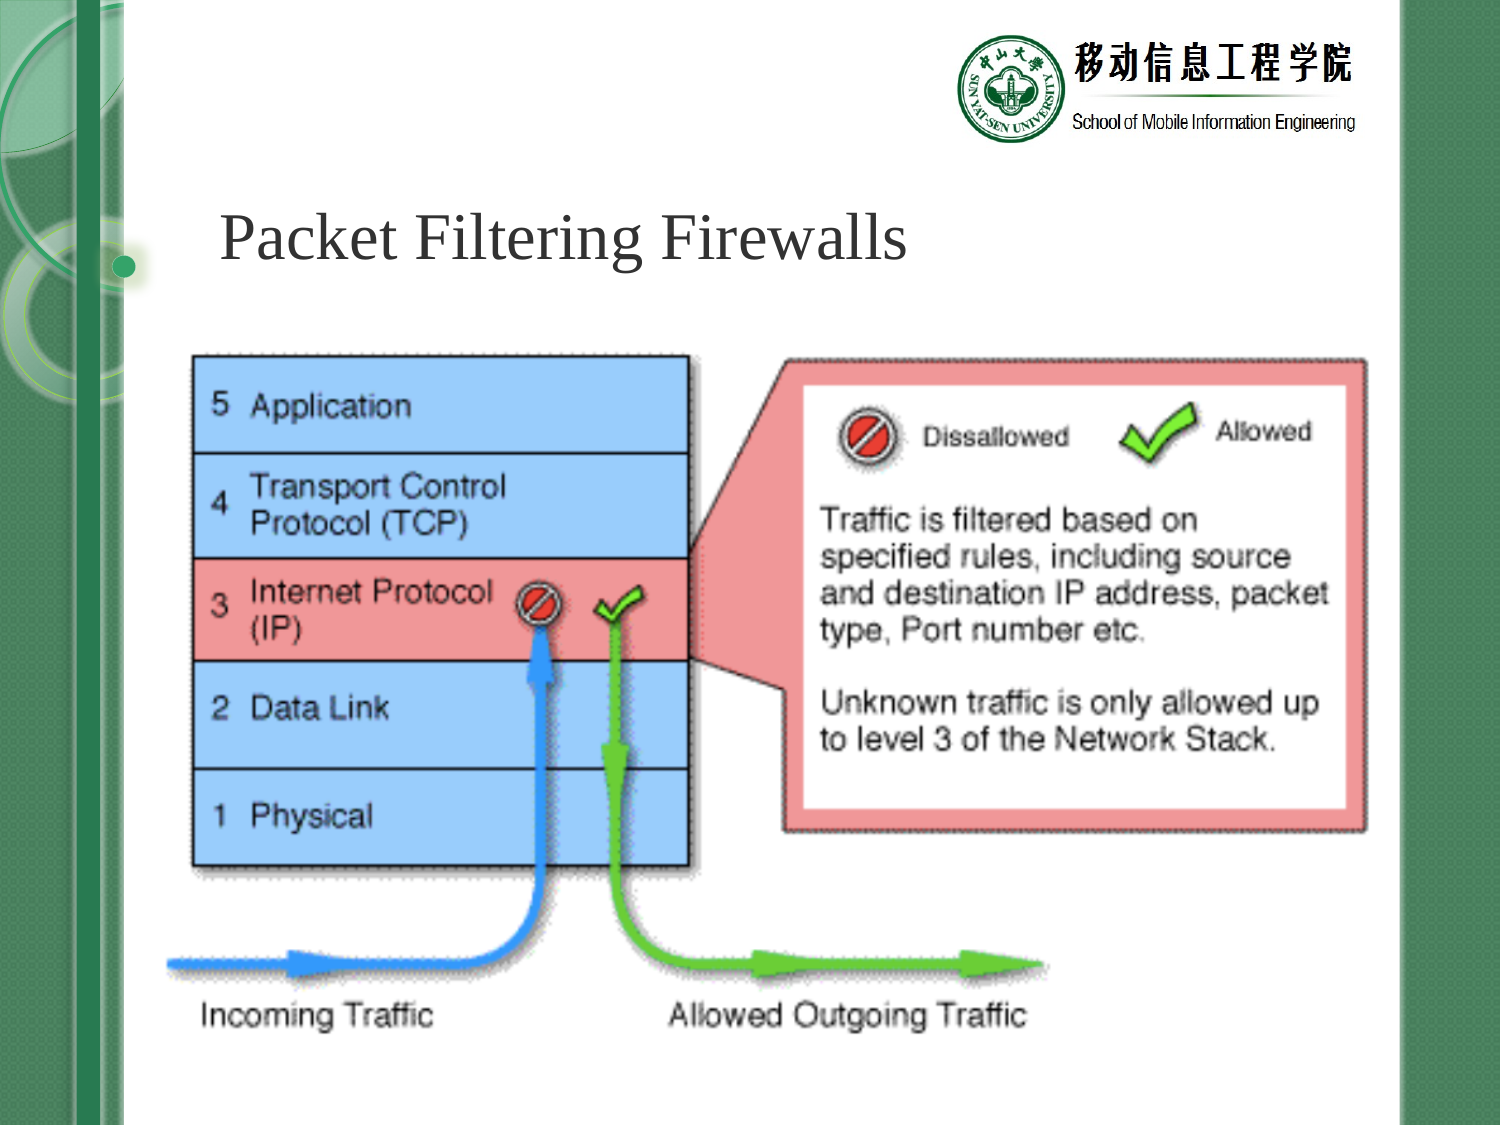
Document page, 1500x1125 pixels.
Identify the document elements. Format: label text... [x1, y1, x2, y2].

title Packet Filtering Firewalls [204, 138, 1388, 323]
picture [158, 337, 1383, 1043]
picture [950, 30, 1365, 138]
